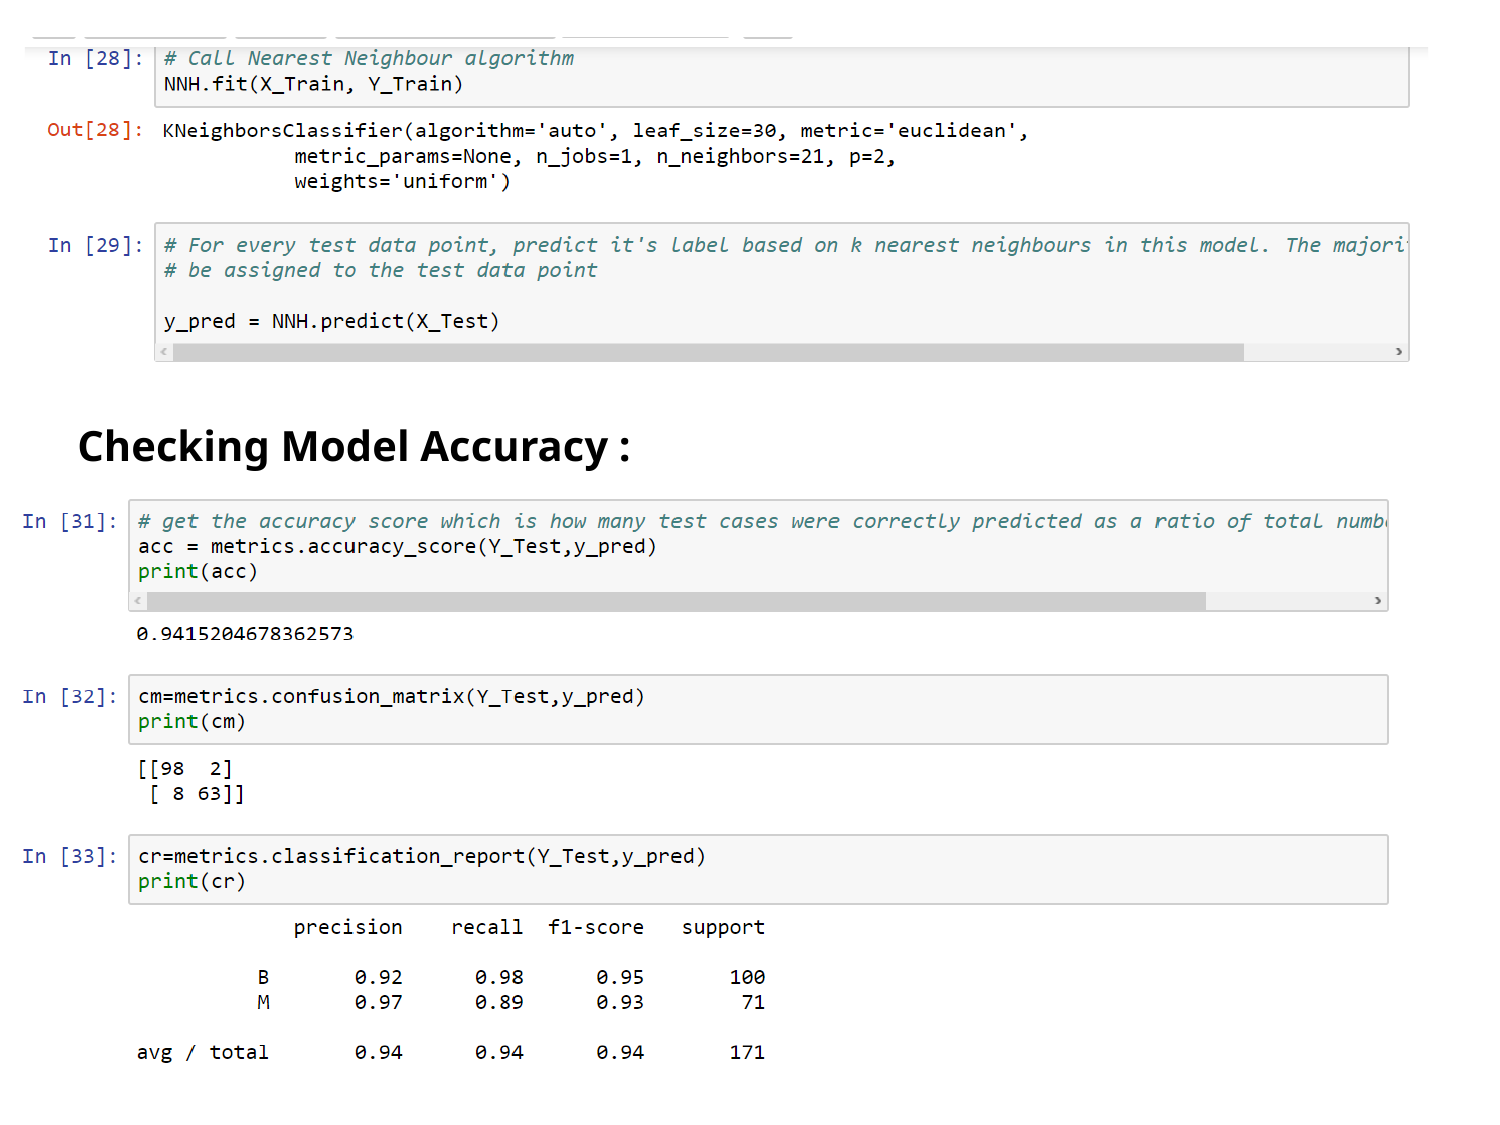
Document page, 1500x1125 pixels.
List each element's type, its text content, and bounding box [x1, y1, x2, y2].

text_box Checking Model Accuracy : [62, 412, 927, 478]
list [24, 37, 1429, 376]
picture [0, 487, 1401, 1088]
